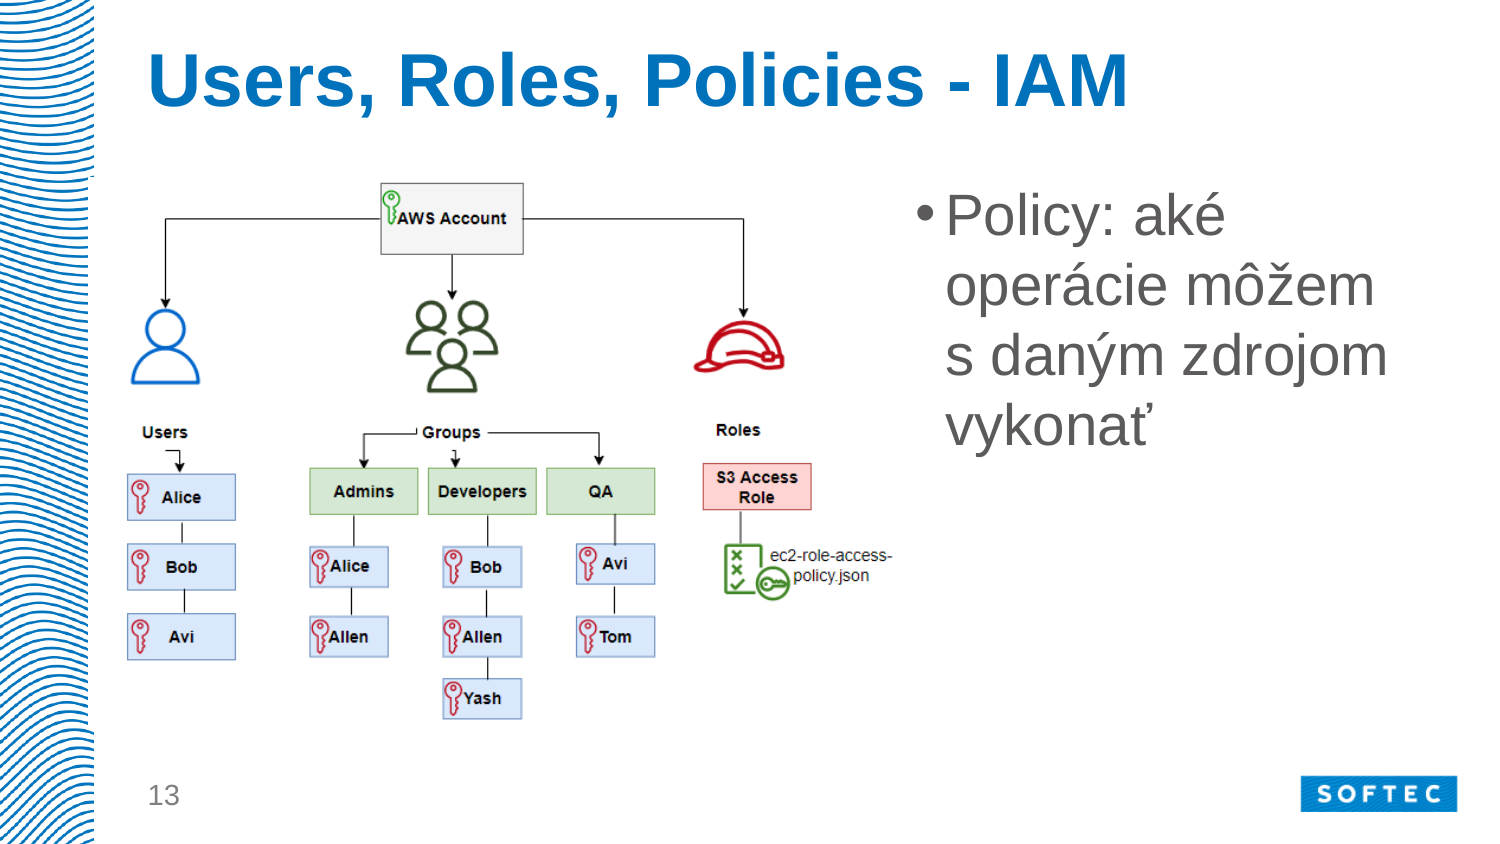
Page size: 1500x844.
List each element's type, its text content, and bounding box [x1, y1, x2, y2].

picture [1297, 772, 1500, 844]
picture [0, 0, 916, 844]
list Policy: aké operácie môžem s daným zdrojom vykonať [915, 177, 1412, 741]
title Users, Roles, Policies - IAM [147, 41, 1412, 124]
